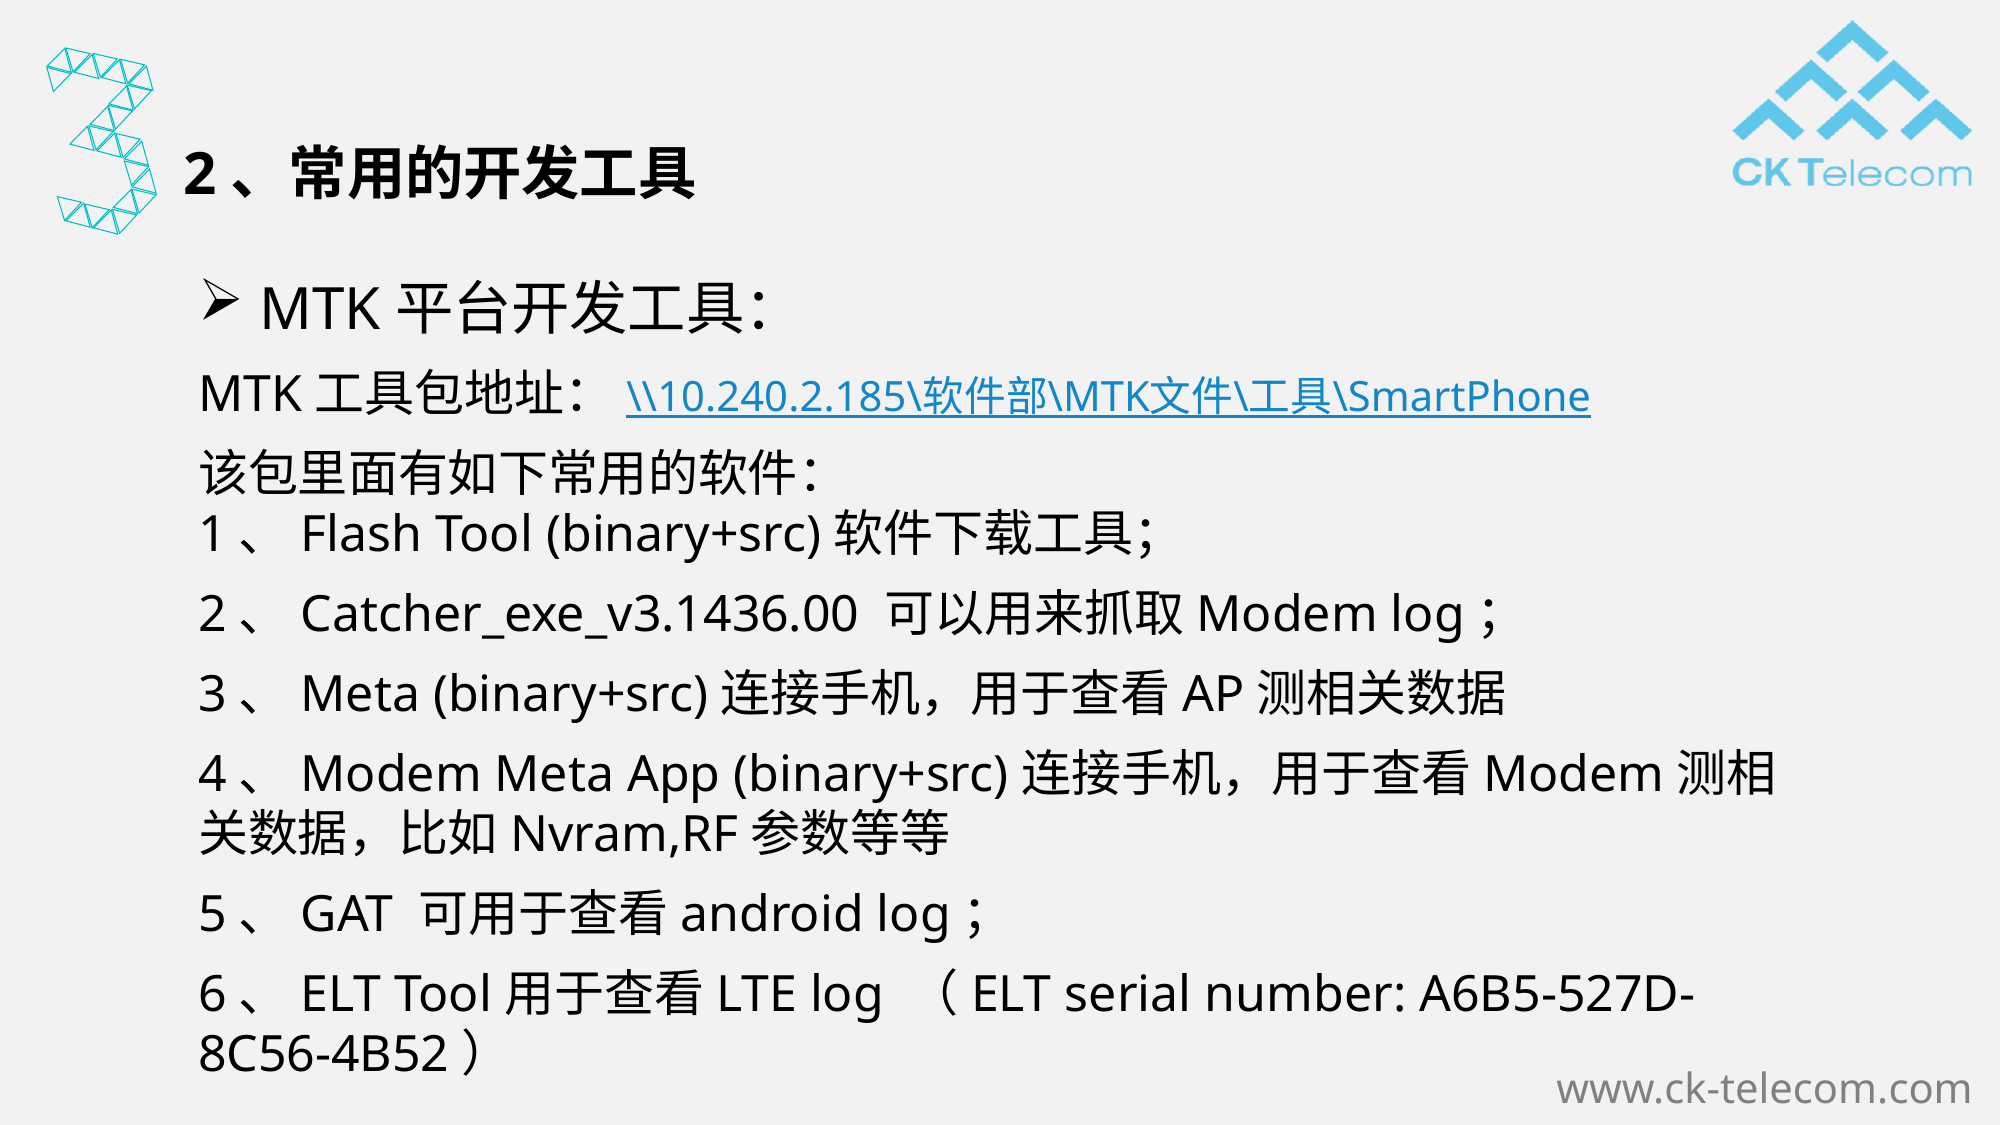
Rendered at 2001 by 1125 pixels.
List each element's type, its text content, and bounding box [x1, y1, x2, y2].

text_box MTK平台开发工具： MTK工具包地址：\\10.240.2.185\软件部\MTK文件\工具\SmartPhone 该包里面有如下常用的软件： 1、Flash Tool (binary+src)软件下载工具； 2、Catcher_exe_v3.1436.00 可以用来抓取Modem log； 3、Meta (binary+src)连接手机，用于查看AP测相关数据 4、Modem Meta App (binary+src)连接手机，用于查看Modem测相关数据，比如Nvram,RF参数等等 5、GAT 可用于查看android log； 6、ELT Tool用于查看LTE log （ELT serial number: A6B5-527D-8C56-4B52） [183, 263, 1840, 1110]
text_box www.ck-telecom.com [1541, 1054, 1988, 1120]
picture [1732, 20, 1972, 187]
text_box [49, 44, 160, 240]
text_box 2、常用的开发工具 [168, 129, 1495, 214]
